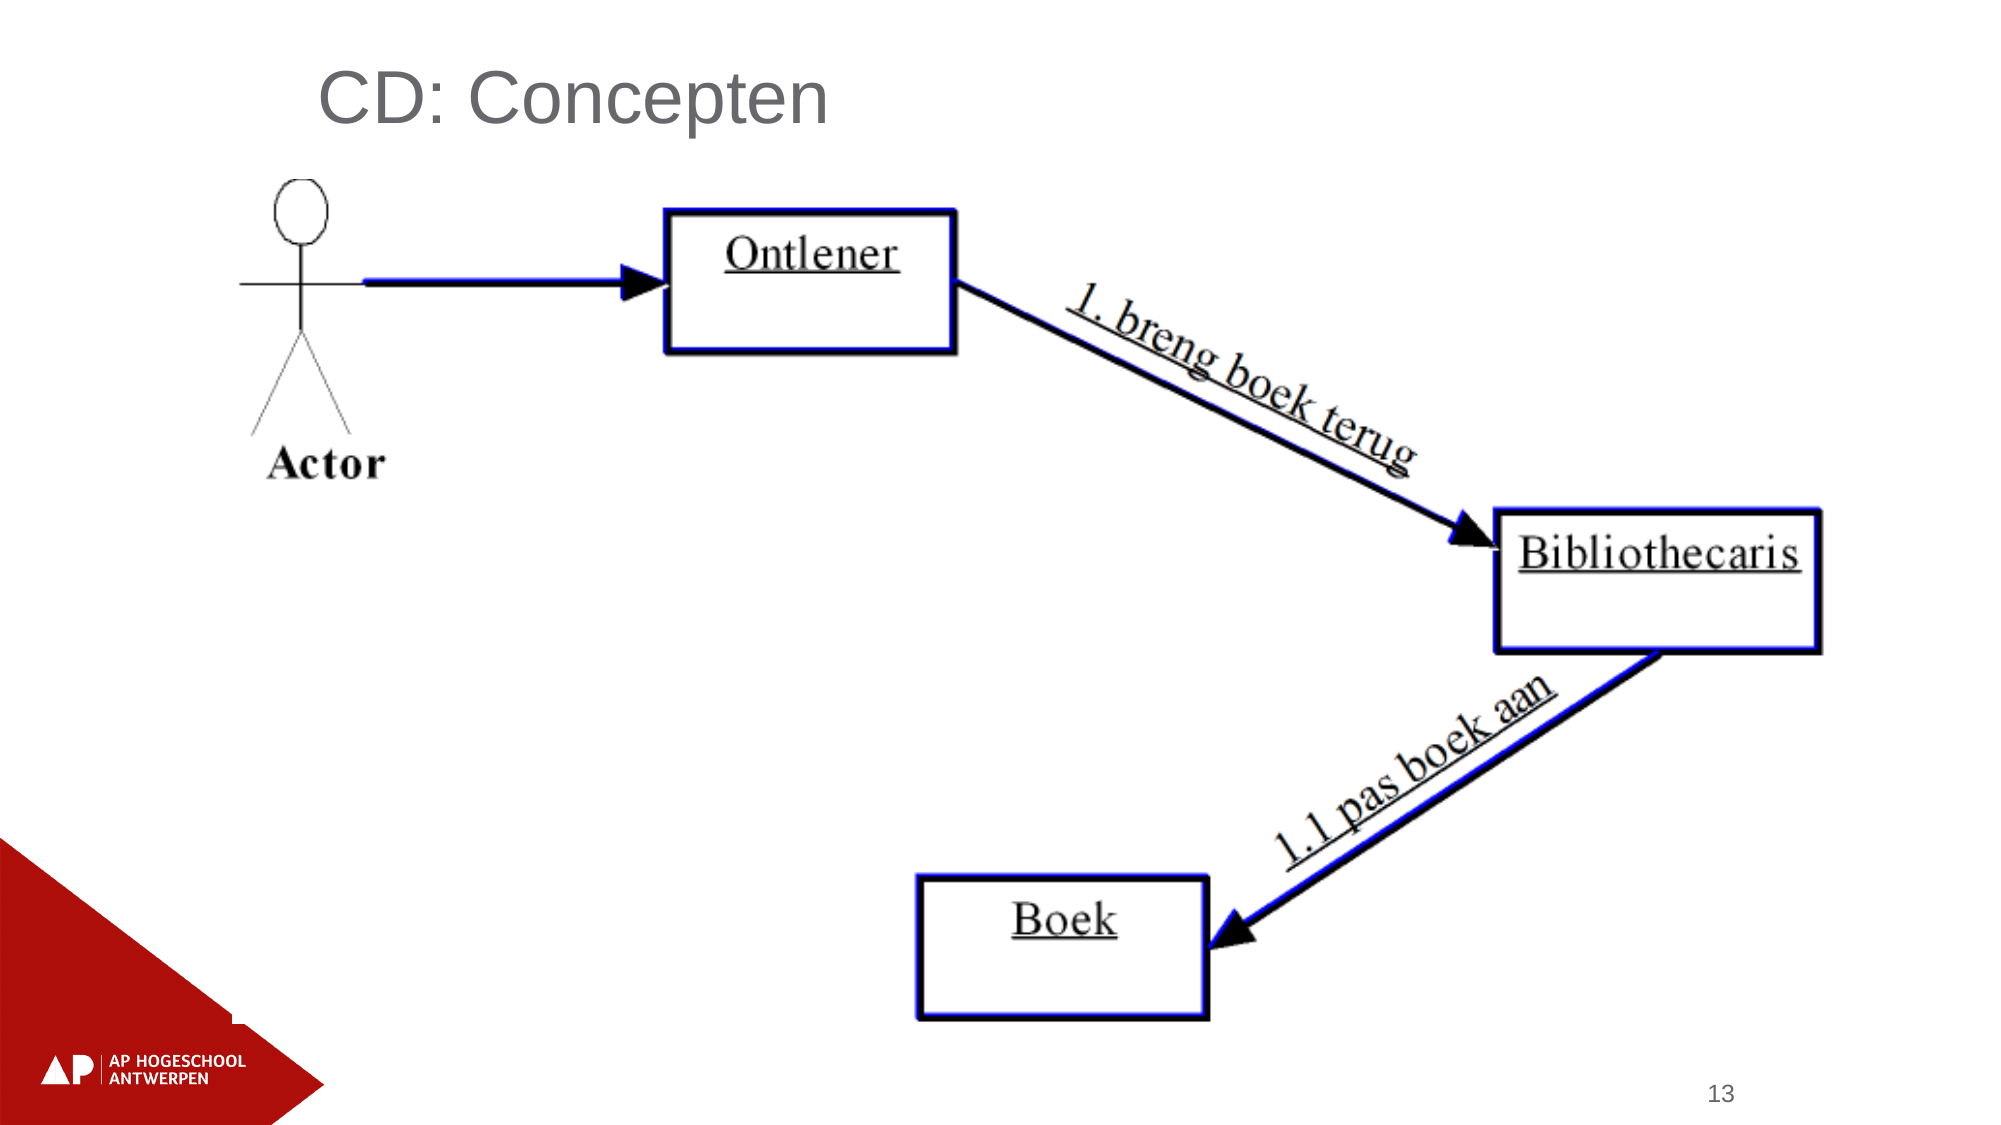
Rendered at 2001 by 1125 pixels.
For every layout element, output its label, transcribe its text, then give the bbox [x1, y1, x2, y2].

text_box 13 [1400, 1062, 1750, 1122]
picture [0, 179, 1826, 1125]
text_box CD: Concepten [303, 0, 1733, 179]
